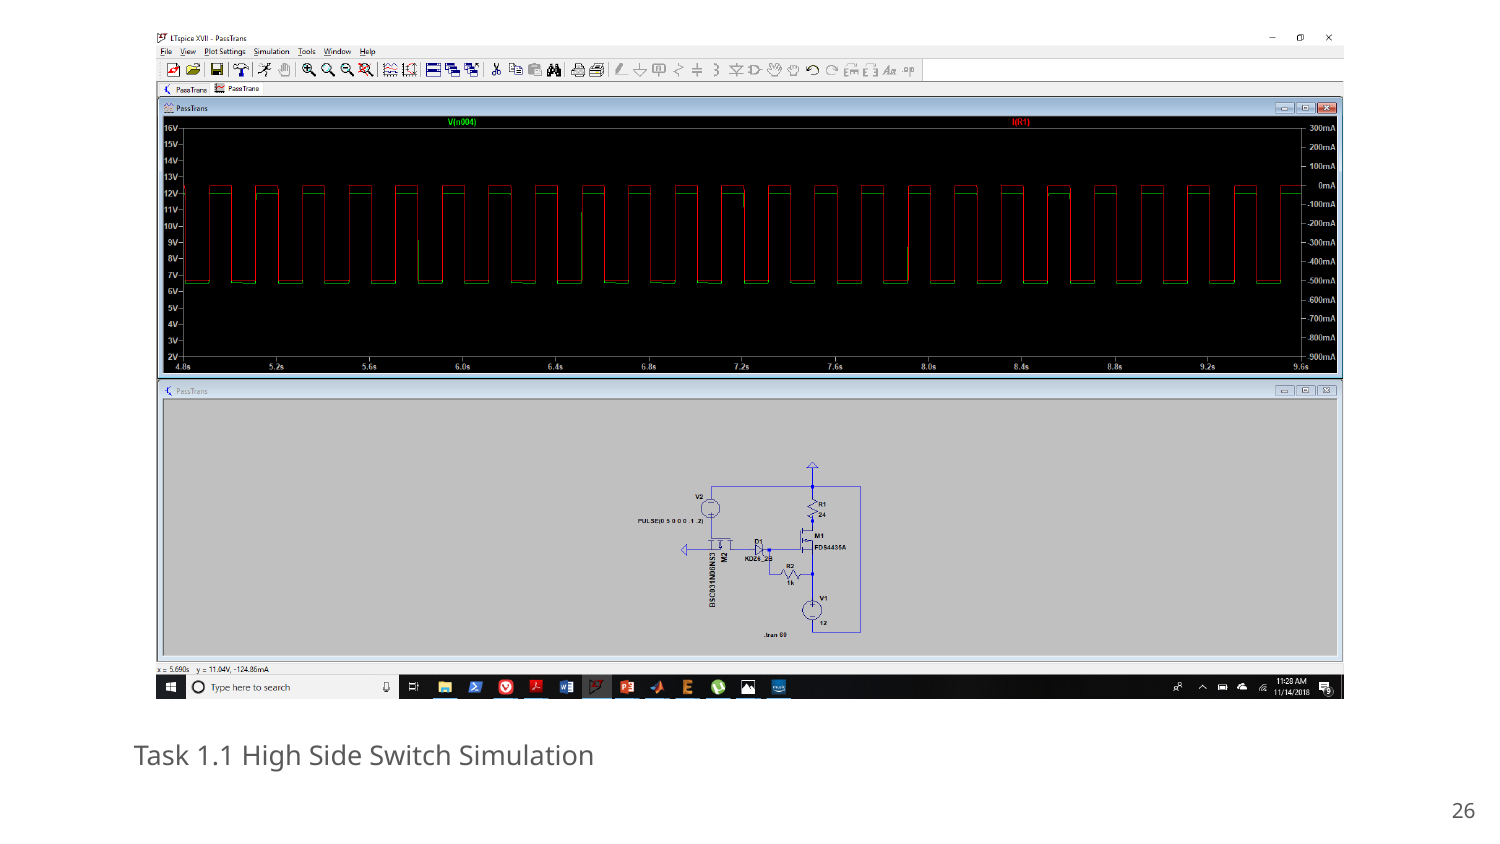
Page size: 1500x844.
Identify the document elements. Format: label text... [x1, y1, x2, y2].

picture [156, 30, 1344, 699]
slide_number ‹#› [1400, 779, 1491, 844]
list Task 1.1 High Side Switch Simulation [118, 717, 1382, 793]
